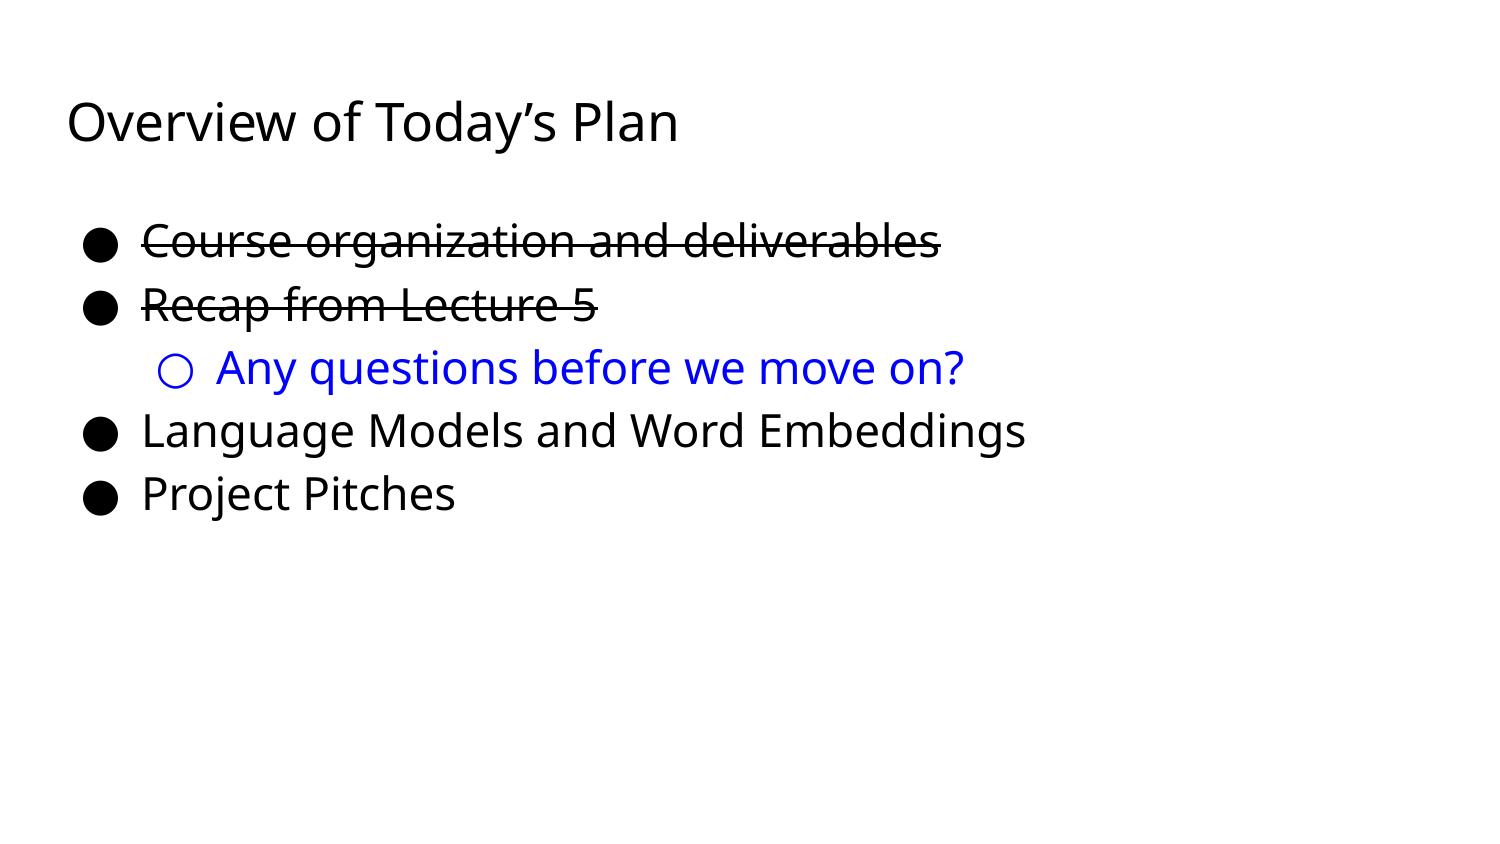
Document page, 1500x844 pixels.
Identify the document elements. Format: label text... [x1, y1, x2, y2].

title Overview of Today’s Plan [51, 72, 1449, 167]
list Course organization and deliverables Recap from Lecture 5 Any questions before we move on? Language Models and Word Embeddings Project Pitches [51, 189, 1449, 750]
